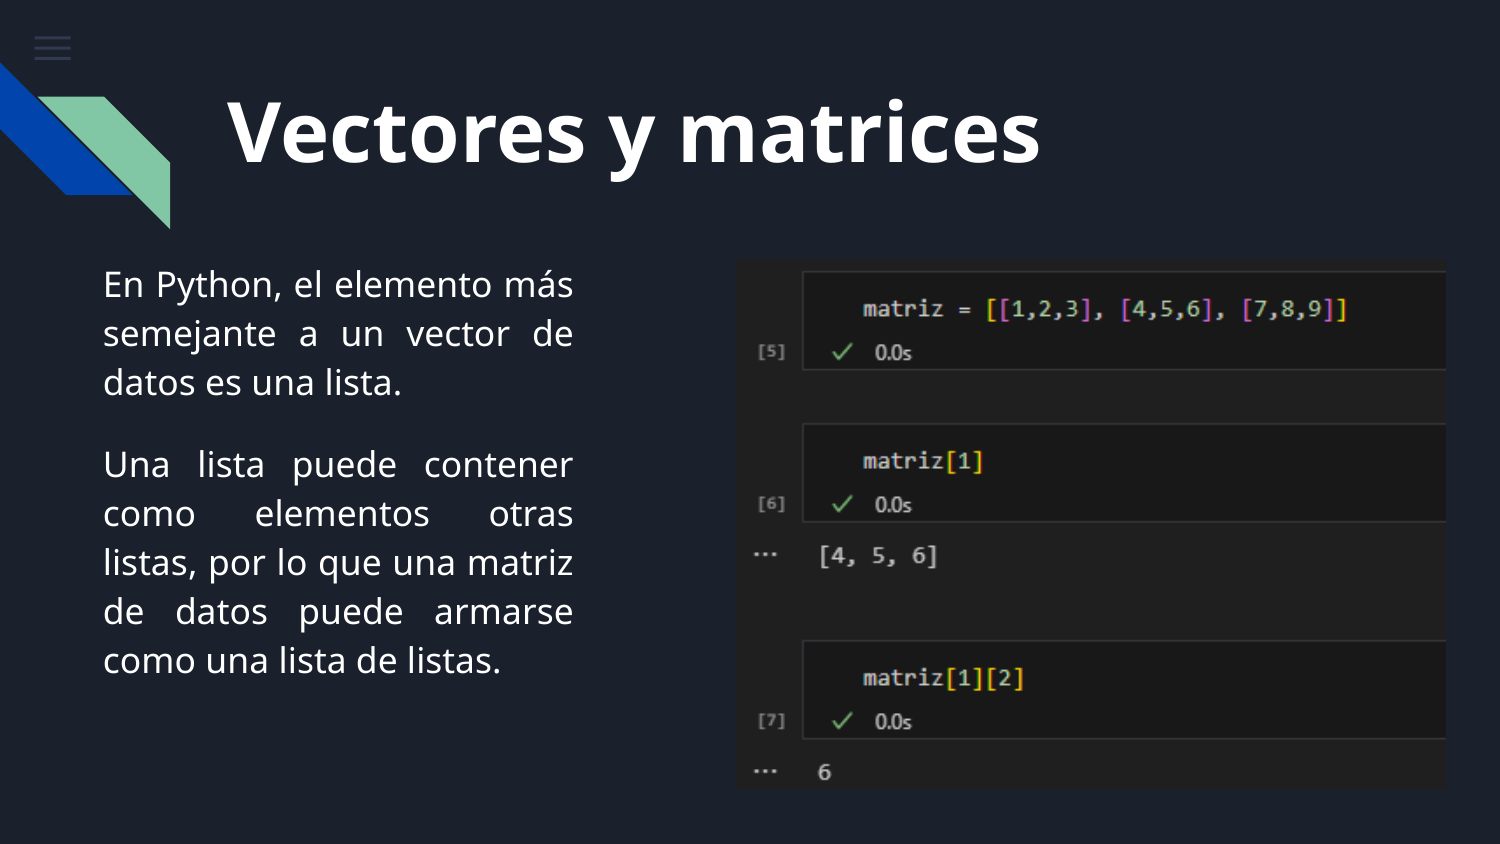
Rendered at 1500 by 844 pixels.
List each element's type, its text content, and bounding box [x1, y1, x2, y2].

title Vectores y matrices [212, 64, 1368, 215]
picture [736, 259, 1446, 789]
list En Python, el elemento más semejante a un vector de datos es una lista. Una lista puede contener como elementos otras listas, por lo que una matriz de datos puede armarse como una lista de listas. [87, 241, 589, 770]
